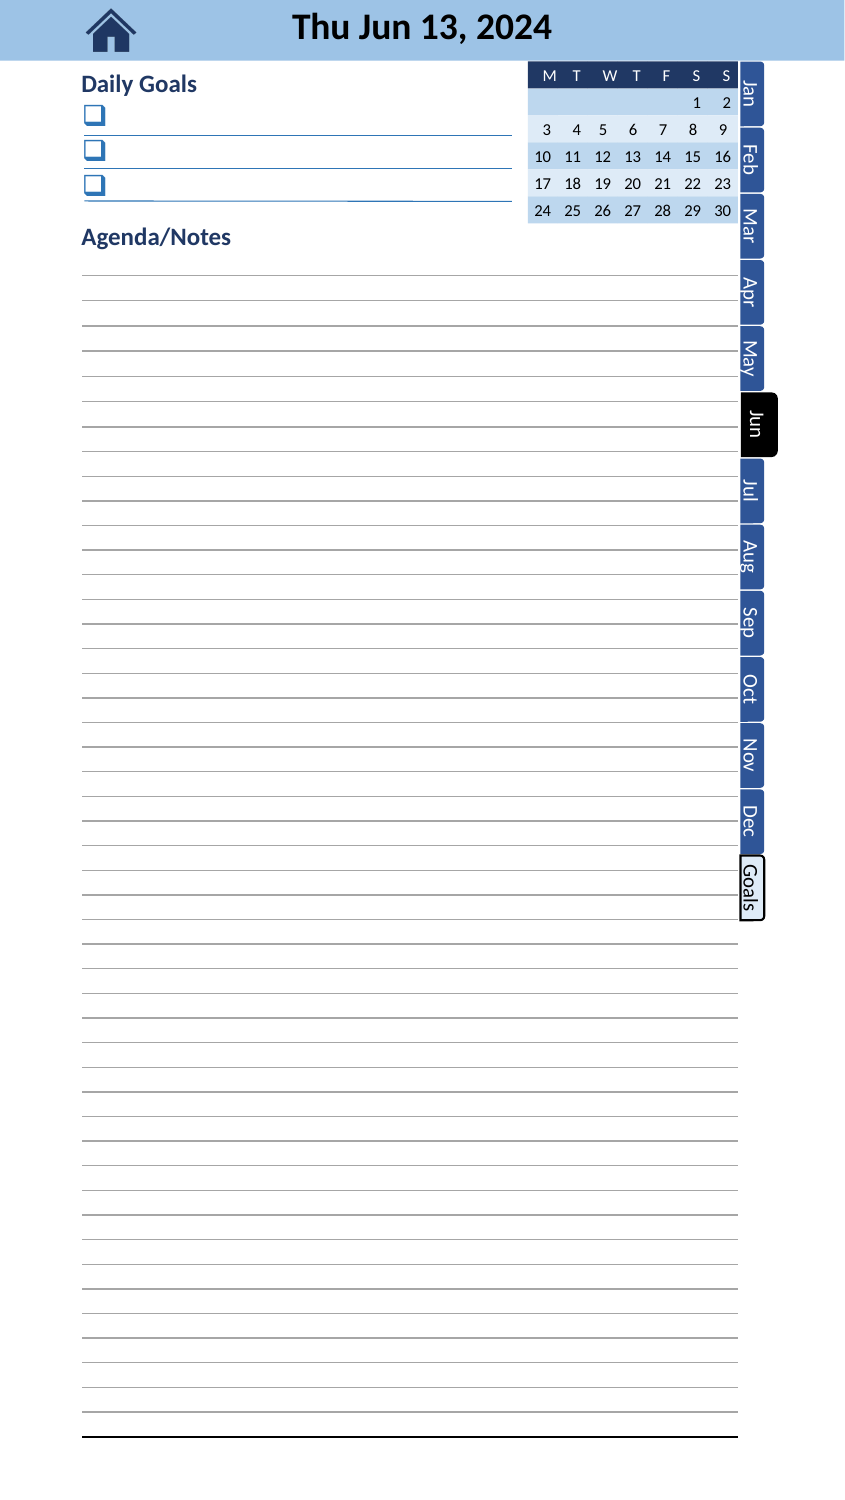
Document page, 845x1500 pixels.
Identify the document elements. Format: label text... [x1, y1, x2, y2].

picture [82, 1, 140, 59]
list Thu Jun 13, 2024 [190, 0, 655, 61]
